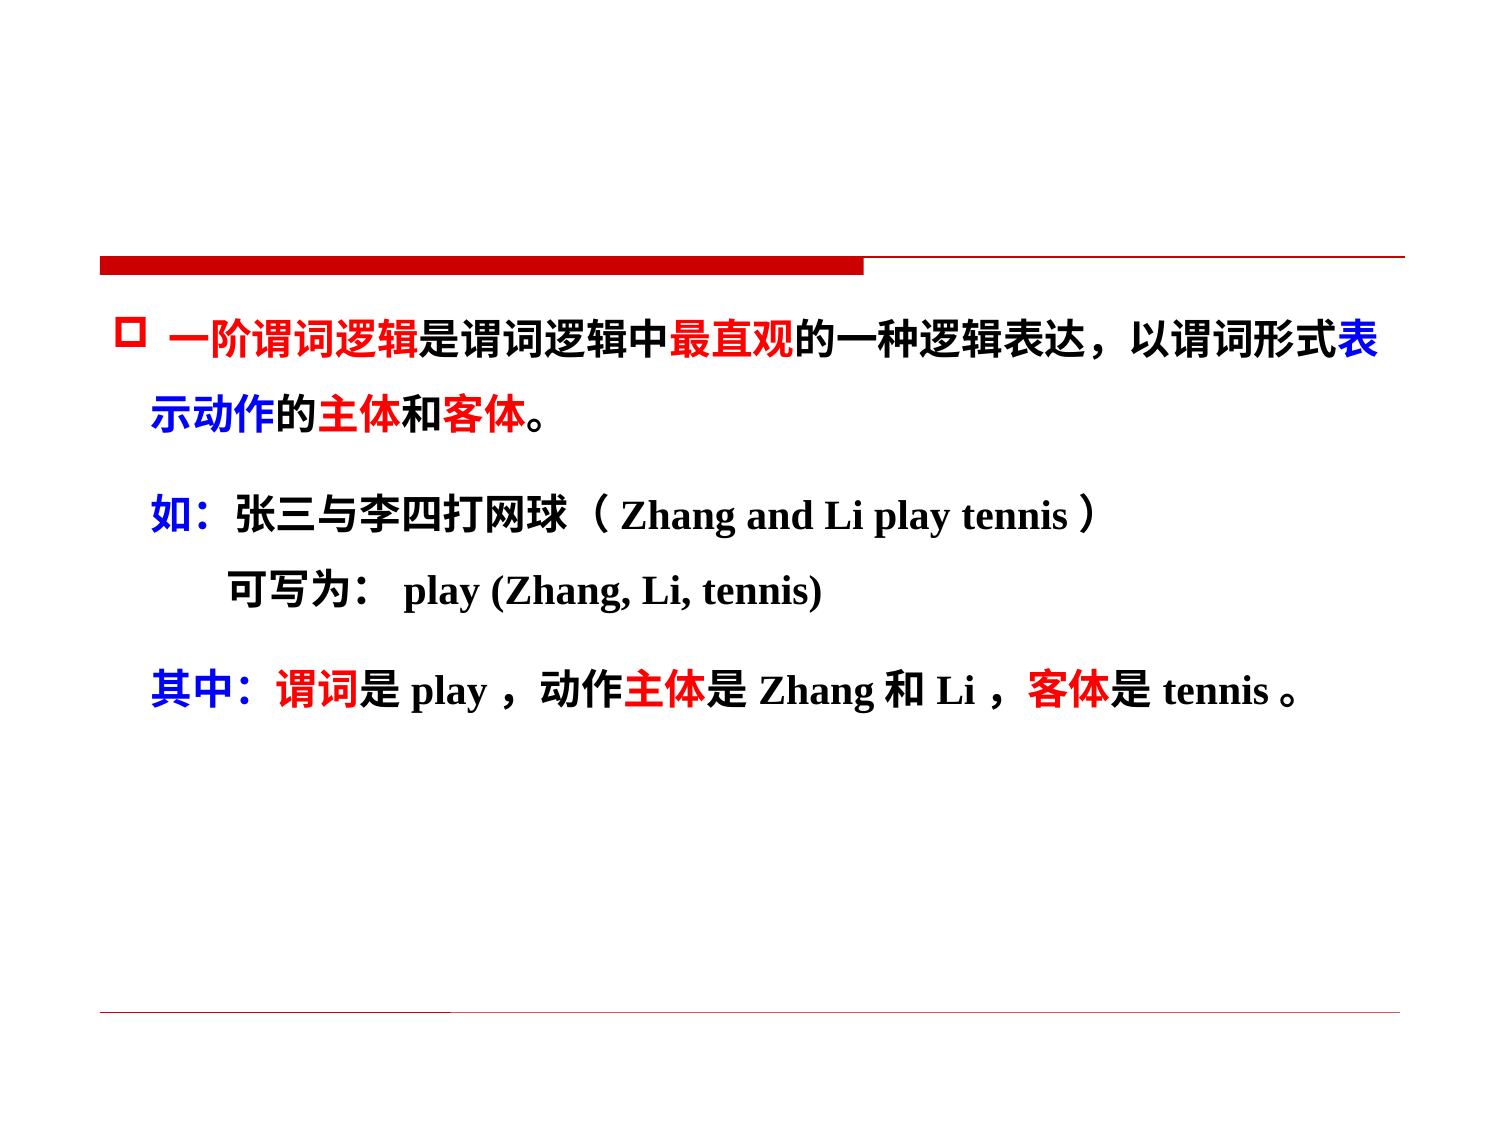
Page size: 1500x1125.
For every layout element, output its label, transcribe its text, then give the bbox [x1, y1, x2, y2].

text_box 一阶谓词逻辑是谓词逻辑中最直观的一种逻辑表达，以谓词形式表 示动作的主体和客体。 如：张三与李四打网球（Zhang and Li play tennis） 可写为：play (Zhang, Li, tennis) 其中：谓词是play，动作主体是Zhang和Li，客体是tennis。 [112, 287, 1412, 713]
